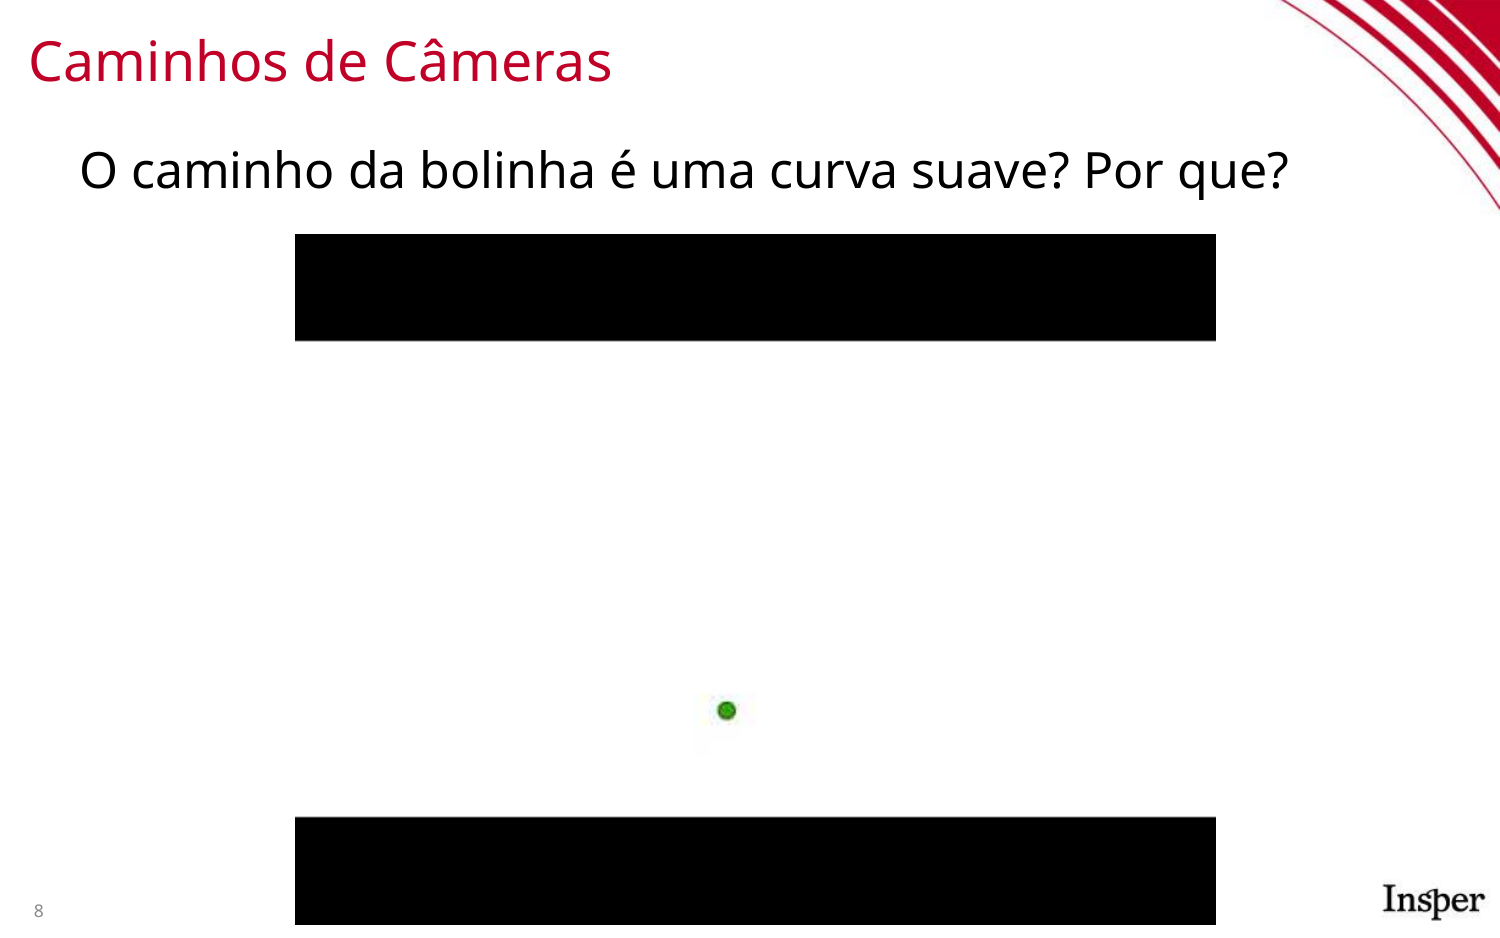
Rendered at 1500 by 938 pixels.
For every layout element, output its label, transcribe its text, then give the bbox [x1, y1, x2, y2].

picture [249, 0, 1500, 938]
title Caminhos de Câmeras [13, 18, 1397, 104]
list O caminho da bolinha é uma curva suave? Por que? [64, 137, 1447, 223]
slide_number 8 [0, 887, 78, 938]
